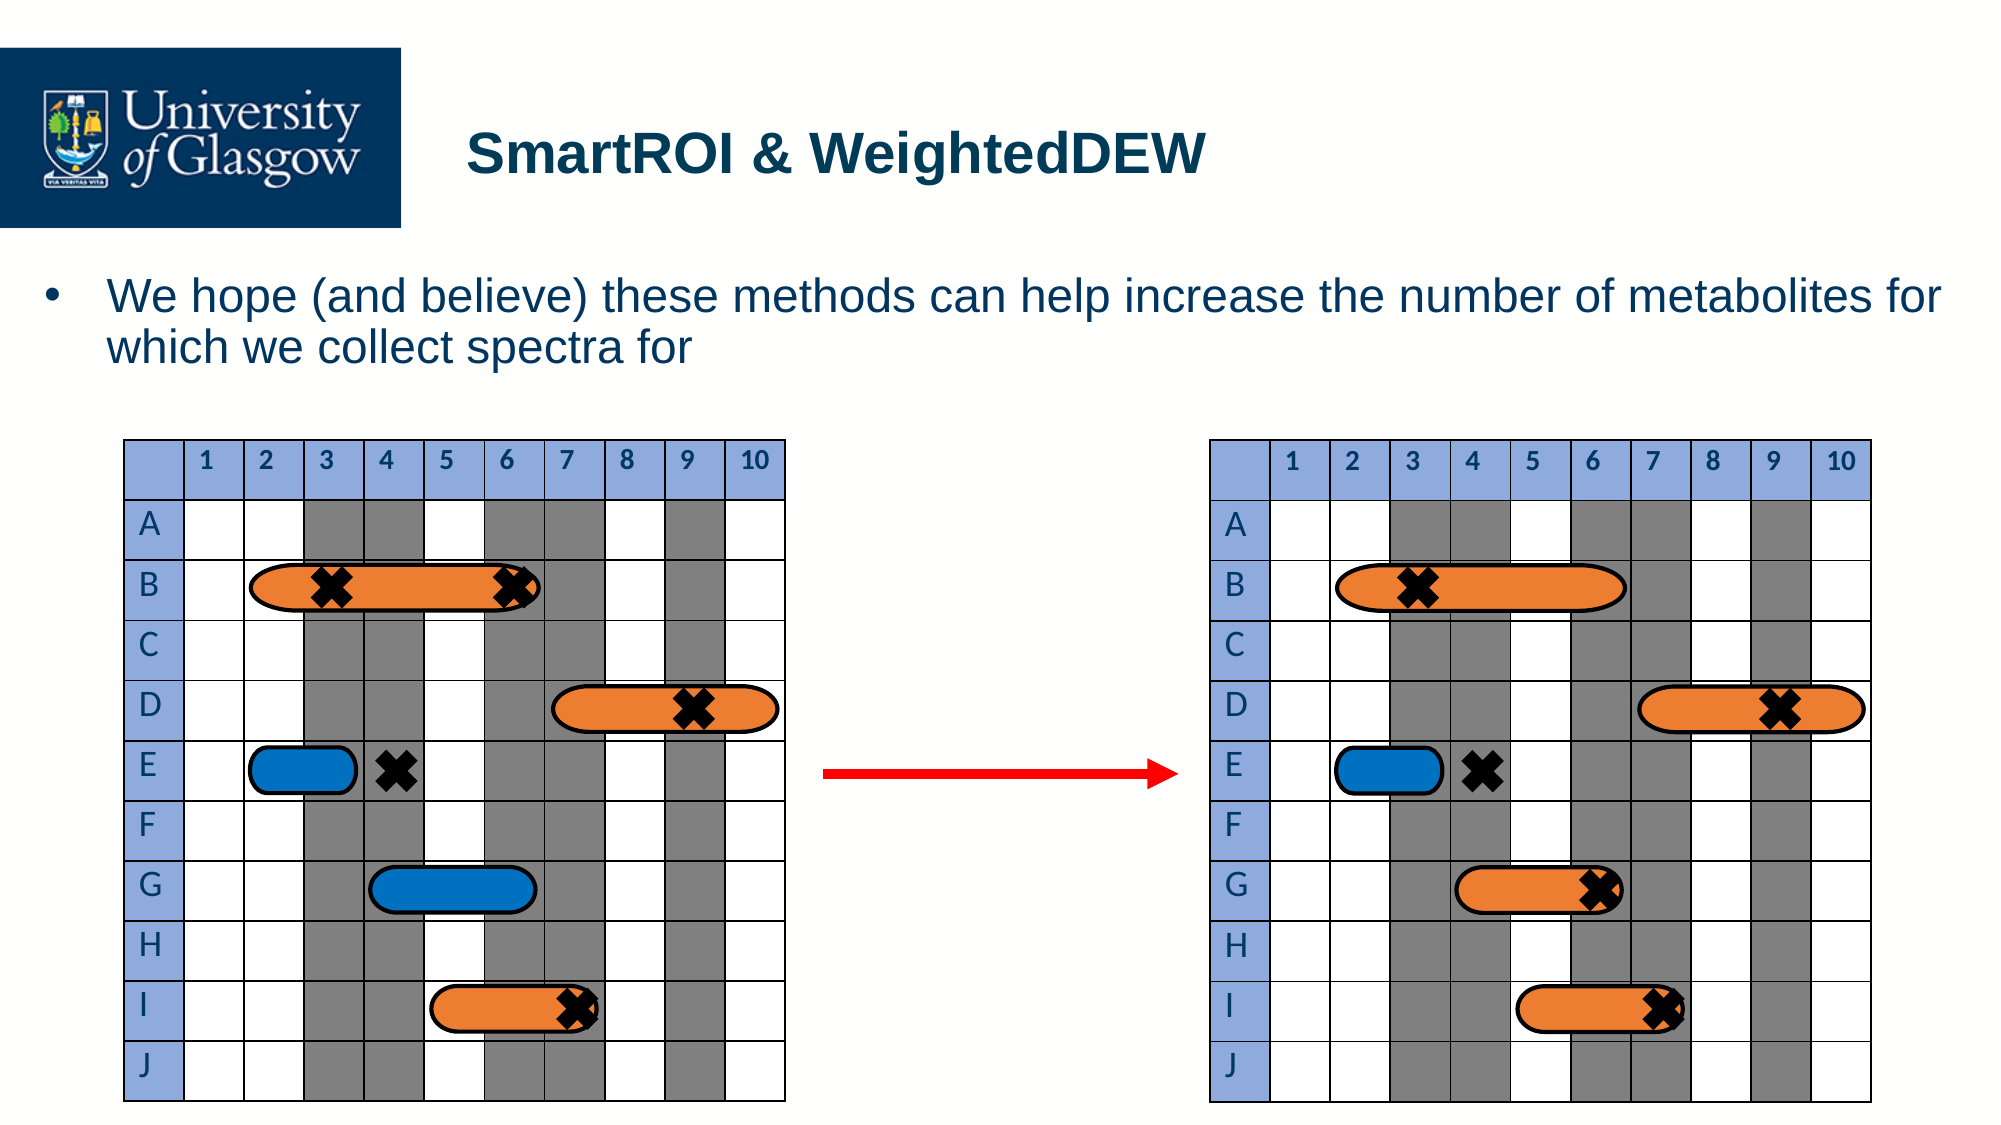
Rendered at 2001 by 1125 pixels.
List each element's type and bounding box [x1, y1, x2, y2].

table_cell [545, 802, 604, 860]
table_cell [1391, 862, 1450, 920]
table_cell [1692, 1042, 1750, 1101]
table_header [1391, 441, 1450, 500]
table_cell [1632, 501, 1690, 560]
table_header [1692, 441, 1750, 500]
table_cell [125, 862, 183, 920]
table_cell [125, 501, 183, 559]
text_box [1517, 986, 1684, 1032]
table_cell [1632, 1042, 1690, 1101]
table_cell [425, 681, 484, 740]
table_cell [1692, 982, 1750, 1041]
table_cell [1451, 611, 1510, 620]
table_cell [1632, 862, 1690, 920]
table_cell [425, 621, 484, 680]
table_header [1271, 441, 1329, 500]
table_cell [1331, 862, 1389, 920]
table_cell [1451, 501, 1510, 560]
table_header [666, 441, 724, 499]
table_cell [485, 862, 544, 920]
table_cell [1211, 501, 1269, 560]
text_box [431, 985, 598, 1032]
table_cell [1572, 982, 1630, 986]
table_cell [1331, 742, 1389, 800]
table_header [185, 441, 243, 499]
table_cell [1752, 561, 1810, 620]
table_cell [425, 501, 484, 559]
table_cell [1752, 982, 1810, 1041]
table_cell [1211, 561, 1269, 620]
table_cell [1511, 742, 1570, 800]
table_header [1812, 441, 1870, 500]
table_cell [1692, 922, 1750, 981]
table_cell [125, 922, 183, 980]
table_cell [425, 913, 484, 920]
table_cell [485, 742, 544, 800]
table_cell [485, 922, 544, 980]
table_cell [1271, 802, 1329, 860]
table_cell [726, 922, 784, 980]
table_cell [425, 982, 484, 1040]
table_cell [245, 922, 303, 980]
table_cell [666, 922, 724, 980]
table_header [485, 441, 544, 499]
table_cell [365, 922, 423, 980]
table_cell [185, 501, 243, 559]
table_cell [606, 1042, 664, 1100]
table_header [1632, 441, 1690, 500]
table_cell [606, 862, 664, 920]
table_cell [1511, 611, 1570, 620]
table_cell [1451, 802, 1510, 860]
table_cell [1572, 742, 1630, 800]
table_cell [1391, 622, 1450, 680]
table_header [606, 441, 664, 499]
table_cell [1572, 622, 1630, 680]
table_cell [1632, 682, 1690, 740]
table_cell [606, 802, 664, 860]
table_cell [365, 742, 423, 800]
text_box [1337, 565, 1625, 611]
table_cell [1511, 501, 1570, 560]
table_cell [1211, 742, 1269, 800]
table_cell [185, 681, 243, 740]
table_cell [1271, 742, 1329, 800]
table_cell [1451, 742, 1510, 800]
table_cell [1812, 922, 1870, 981]
table_cell [545, 681, 604, 740]
text_box [1456, 867, 1622, 913]
table_cell [1211, 1042, 1269, 1101]
table_cell [425, 1042, 484, 1100]
table_cell [1632, 982, 1690, 1041]
table_cell [1812, 561, 1870, 620]
table_cell [1211, 862, 1269, 920]
table_cell [125, 621, 183, 680]
table_cell [305, 982, 363, 1040]
table_cell [1331, 622, 1389, 680]
table_cell [1391, 682, 1450, 740]
text_box [1462, 751, 1503, 791]
table_header [545, 441, 604, 499]
table_cell [305, 742, 363, 800]
text_box [1639, 686, 1864, 733]
table_header [1511, 441, 1570, 500]
table_cell [1692, 742, 1750, 800]
table_header [1211, 441, 1269, 500]
table_cell [425, 862, 484, 866]
table_cell [1511, 682, 1570, 740]
table_cell [1391, 1042, 1450, 1101]
table_cell [1572, 1042, 1630, 1101]
table_cell [1211, 622, 1269, 680]
table_cell [606, 742, 664, 800]
table_cell [666, 501, 724, 559]
table_cell [726, 862, 784, 920]
table_header [1752, 441, 1810, 500]
table_cell [1271, 622, 1329, 680]
table_cell [365, 862, 423, 920]
table_cell [1632, 802, 1690, 860]
table_cell [1451, 982, 1510, 1041]
table_cell [365, 802, 423, 860]
table_cell [1572, 802, 1630, 860]
table_cell [1692, 501, 1750, 560]
table_cell [1752, 742, 1810, 800]
table_cell [1271, 1042, 1329, 1101]
table_cell [185, 802, 243, 860]
table_cell [1632, 561, 1690, 620]
table_cell [606, 501, 664, 559]
table_cell [606, 922, 664, 980]
table_cell [726, 1042, 784, 1100]
table_cell [1331, 802, 1389, 860]
table_cell [1752, 922, 1810, 981]
table_cell [1331, 982, 1389, 1041]
text_box [553, 686, 778, 732]
table_cell [1812, 622, 1870, 680]
table_cell [425, 742, 484, 800]
table_cell [1271, 922, 1329, 981]
table_cell [185, 561, 243, 620]
table_cell [245, 561, 303, 620]
table_cell [305, 621, 363, 680]
table_cell [305, 922, 363, 980]
text_box [376, 751, 417, 791]
table_cell [1451, 622, 1510, 680]
text_box [249, 747, 357, 794]
table_cell [1752, 1042, 1810, 1101]
table_cell [1451, 922, 1510, 981]
table_cell [1331, 561, 1389, 620]
table_cell [1692, 733, 1750, 740]
table_cell [1391, 922, 1450, 981]
table_cell [1391, 742, 1450, 800]
table_cell [1692, 561, 1750, 620]
table_cell [1752, 622, 1810, 680]
table_cell [666, 1042, 724, 1100]
table_cell [305, 862, 363, 920]
table_cell [1692, 862, 1750, 920]
table_cell [485, 501, 544, 559]
table_cell [305, 802, 363, 860]
table_cell [365, 501, 423, 559]
table_cell [1511, 561, 1570, 565]
table_cell [125, 681, 183, 740]
table_cell [1812, 682, 1870, 740]
table_cell [1812, 1042, 1870, 1101]
table_cell [545, 561, 604, 620]
table_cell [305, 1042, 363, 1100]
table_cell [1391, 501, 1450, 560]
table_cell [1812, 982, 1870, 1041]
table_cell [305, 681, 363, 740]
table_cell [1271, 501, 1329, 560]
table_cell [365, 621, 423, 680]
table_cell [125, 982, 183, 1040]
table_cell [1572, 922, 1630, 981]
table_cell [125, 802, 183, 860]
table_cell [1692, 682, 1750, 686]
table_cell [365, 982, 423, 1040]
table_cell [1812, 742, 1870, 800]
table_cell [606, 681, 664, 686]
table_cell [125, 561, 183, 620]
table_cell [425, 611, 484, 620]
table_cell [185, 1042, 243, 1100]
table_cell [1572, 561, 1630, 620]
table_cell [485, 681, 544, 740]
table_cell [726, 561, 784, 620]
table_cell [1451, 682, 1510, 740]
table_cell [545, 1042, 604, 1100]
table_cell [1331, 922, 1389, 981]
table_cell [1391, 982, 1450, 1041]
table_cell [1211, 922, 1269, 981]
table_cell [1511, 913, 1570, 920]
table_cell [666, 732, 724, 740]
table_cell [185, 862, 243, 920]
table_cell [1632, 742, 1690, 800]
table_cell [1391, 611, 1450, 620]
table_cell [1511, 862, 1570, 867]
text_box [250, 564, 539, 611]
title [451, 115, 1963, 262]
table_cell [666, 862, 724, 920]
table_cell [245, 681, 303, 740]
table_cell [125, 1042, 183, 1100]
table_cell [245, 982, 303, 1040]
table_cell [1812, 501, 1870, 560]
table_cell [425, 922, 484, 980]
table_cell [485, 802, 544, 860]
table_cell [185, 922, 243, 980]
table_cell [1752, 802, 1810, 860]
table_header [1572, 441, 1630, 500]
table_cell [365, 611, 423, 620]
table_cell [1632, 922, 1690, 981]
table_cell [666, 982, 724, 1040]
table_cell [1572, 862, 1630, 920]
text_box [370, 866, 536, 913]
table_cell [1572, 682, 1630, 740]
table_cell [1511, 1042, 1570, 1101]
picture [0, 0, 2000, 1125]
table_cell [305, 501, 363, 559]
table_cell [1331, 682, 1389, 740]
table_cell [485, 1042, 544, 1100]
table_header [726, 441, 784, 499]
table_cell [1451, 1042, 1510, 1101]
table_cell [545, 862, 604, 920]
table_header [305, 441, 363, 499]
table_cell [1752, 501, 1810, 560]
table_cell [1692, 622, 1750, 680]
table_cell [1211, 802, 1269, 860]
table_header [425, 441, 484, 499]
table_cell [1812, 802, 1870, 860]
table_header [1451, 441, 1510, 500]
table_cell [1752, 733, 1810, 740]
table_cell [1271, 561, 1329, 620]
table_cell [666, 561, 724, 620]
table_cell [666, 621, 724, 680]
table_cell [1632, 622, 1690, 680]
table_header [365, 441, 423, 499]
table_cell [425, 802, 484, 860]
table_cell [245, 1042, 303, 1100]
table_cell [666, 681, 724, 686]
table_cell [485, 561, 544, 620]
table_cell [1572, 501, 1630, 560]
table_cell [1271, 982, 1329, 1041]
table_cell [606, 982, 664, 1040]
table_cell [726, 621, 784, 680]
table_cell [365, 681, 423, 740]
table_cell [1331, 1042, 1389, 1101]
table_cell [1391, 802, 1450, 860]
table_cell [1331, 501, 1389, 560]
table_header [125, 441, 183, 499]
table_cell [245, 742, 303, 800]
table_cell [185, 982, 243, 1040]
table_cell [1692, 802, 1750, 860]
table_cell [245, 621, 303, 680]
table_cell [545, 982, 604, 1040]
table_cell [485, 621, 544, 680]
table_cell [245, 802, 303, 860]
table_cell [1451, 862, 1510, 920]
table_cell [1211, 982, 1269, 1041]
table_cell [245, 501, 303, 559]
table_cell [185, 742, 243, 800]
table_cell [545, 742, 604, 800]
table_cell [545, 501, 604, 559]
table_cell [1511, 802, 1570, 860]
table_cell [606, 621, 664, 680]
table_cell [545, 621, 604, 680]
table_cell [1511, 622, 1570, 680]
table_cell [606, 561, 664, 620]
table_header [245, 441, 303, 499]
table_cell [1271, 682, 1329, 740]
table_cell [305, 611, 363, 620]
table_cell [365, 1042, 423, 1100]
table_cell [1812, 862, 1870, 920]
table_cell [726, 681, 784, 740]
table_cell [125, 742, 183, 800]
table_header [1331, 441, 1389, 500]
table_cell [1511, 922, 1570, 981]
table_cell [1511, 982, 1570, 1041]
table_cell [606, 732, 664, 740]
table_cell [1752, 862, 1810, 920]
table_cell [1752, 682, 1810, 686]
table_cell [1391, 561, 1450, 565]
table_cell [726, 501, 784, 559]
table_cell [1211, 682, 1269, 740]
table_cell [726, 982, 784, 1040]
table_cell [666, 802, 724, 860]
table_cell [485, 1032, 544, 1040]
table_cell [1271, 862, 1329, 920]
table_cell [245, 862, 303, 920]
list [29, 263, 1963, 399]
table_cell [1572, 1032, 1630, 1041]
table_cell [545, 922, 604, 980]
text_box [1336, 747, 1443, 794]
table_cell [666, 742, 724, 800]
table_cell [726, 742, 784, 800]
table_cell [1451, 561, 1510, 565]
table_cell [726, 802, 784, 860]
table_cell [185, 621, 243, 680]
